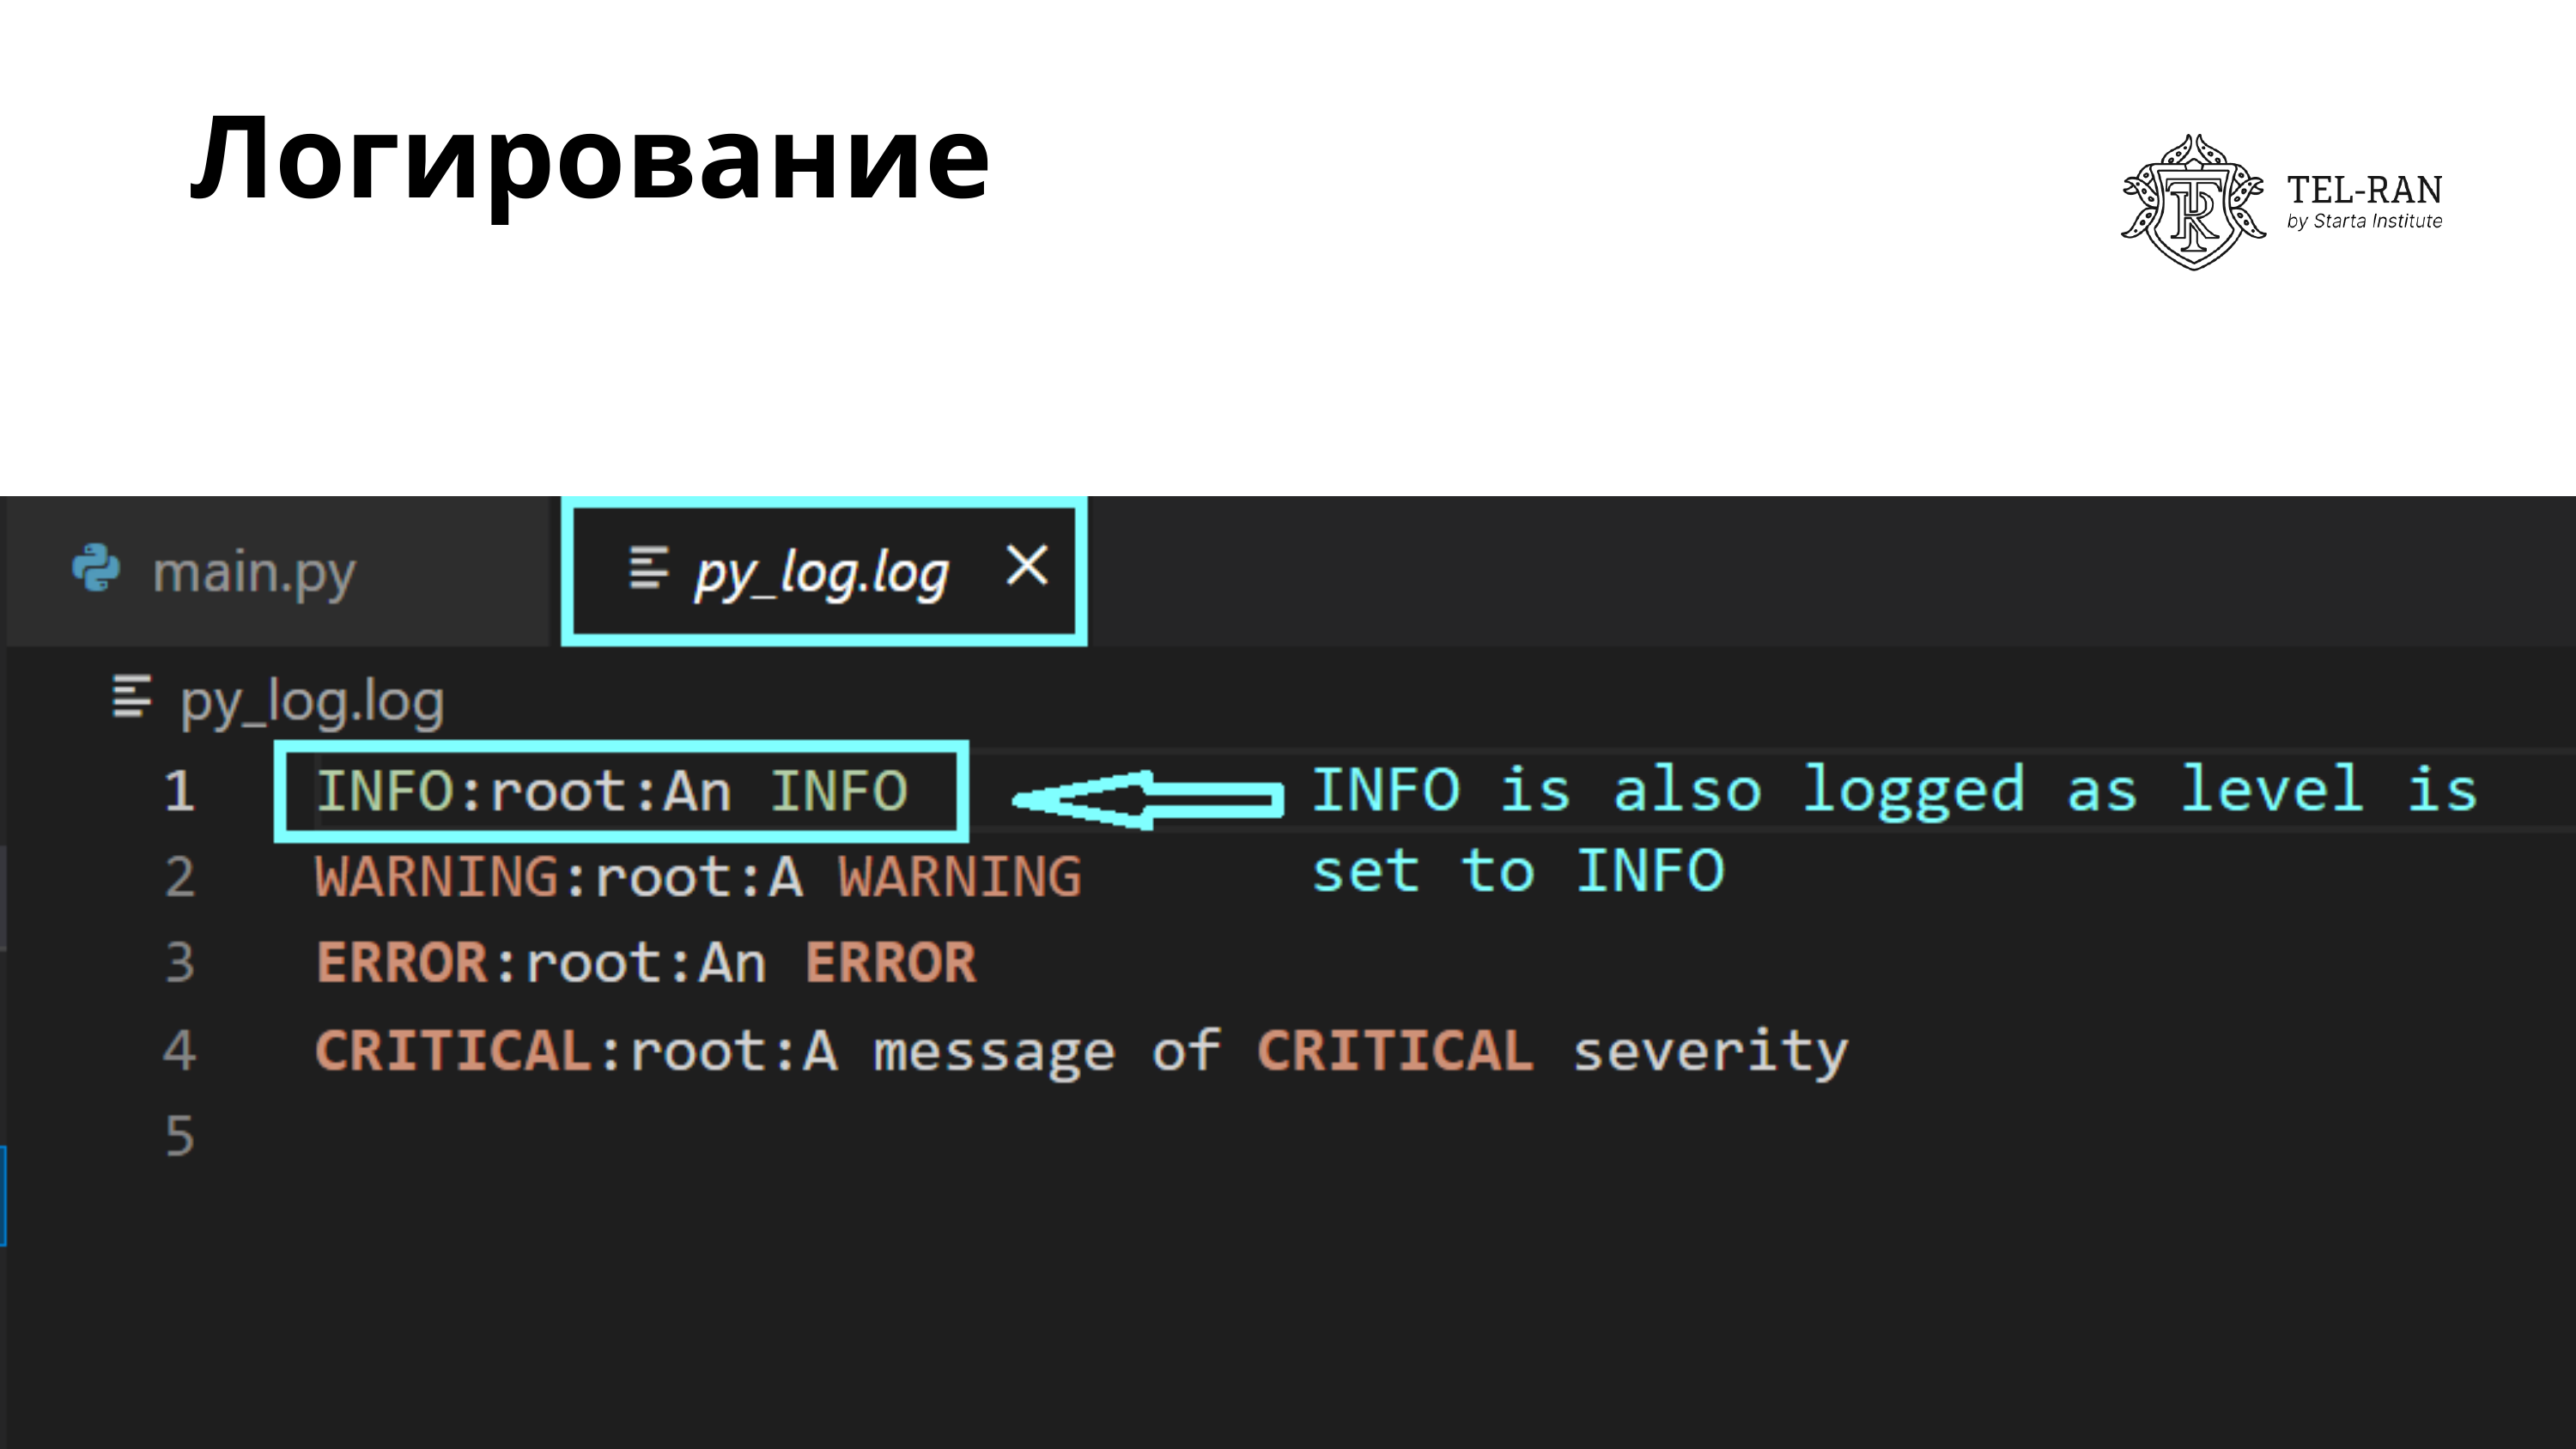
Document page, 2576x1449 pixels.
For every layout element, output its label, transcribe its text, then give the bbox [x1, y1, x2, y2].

title Логирование [177, 76, 2107, 358]
picture [2121, 134, 2442, 271]
picture [0, 496, 2576, 1449]
